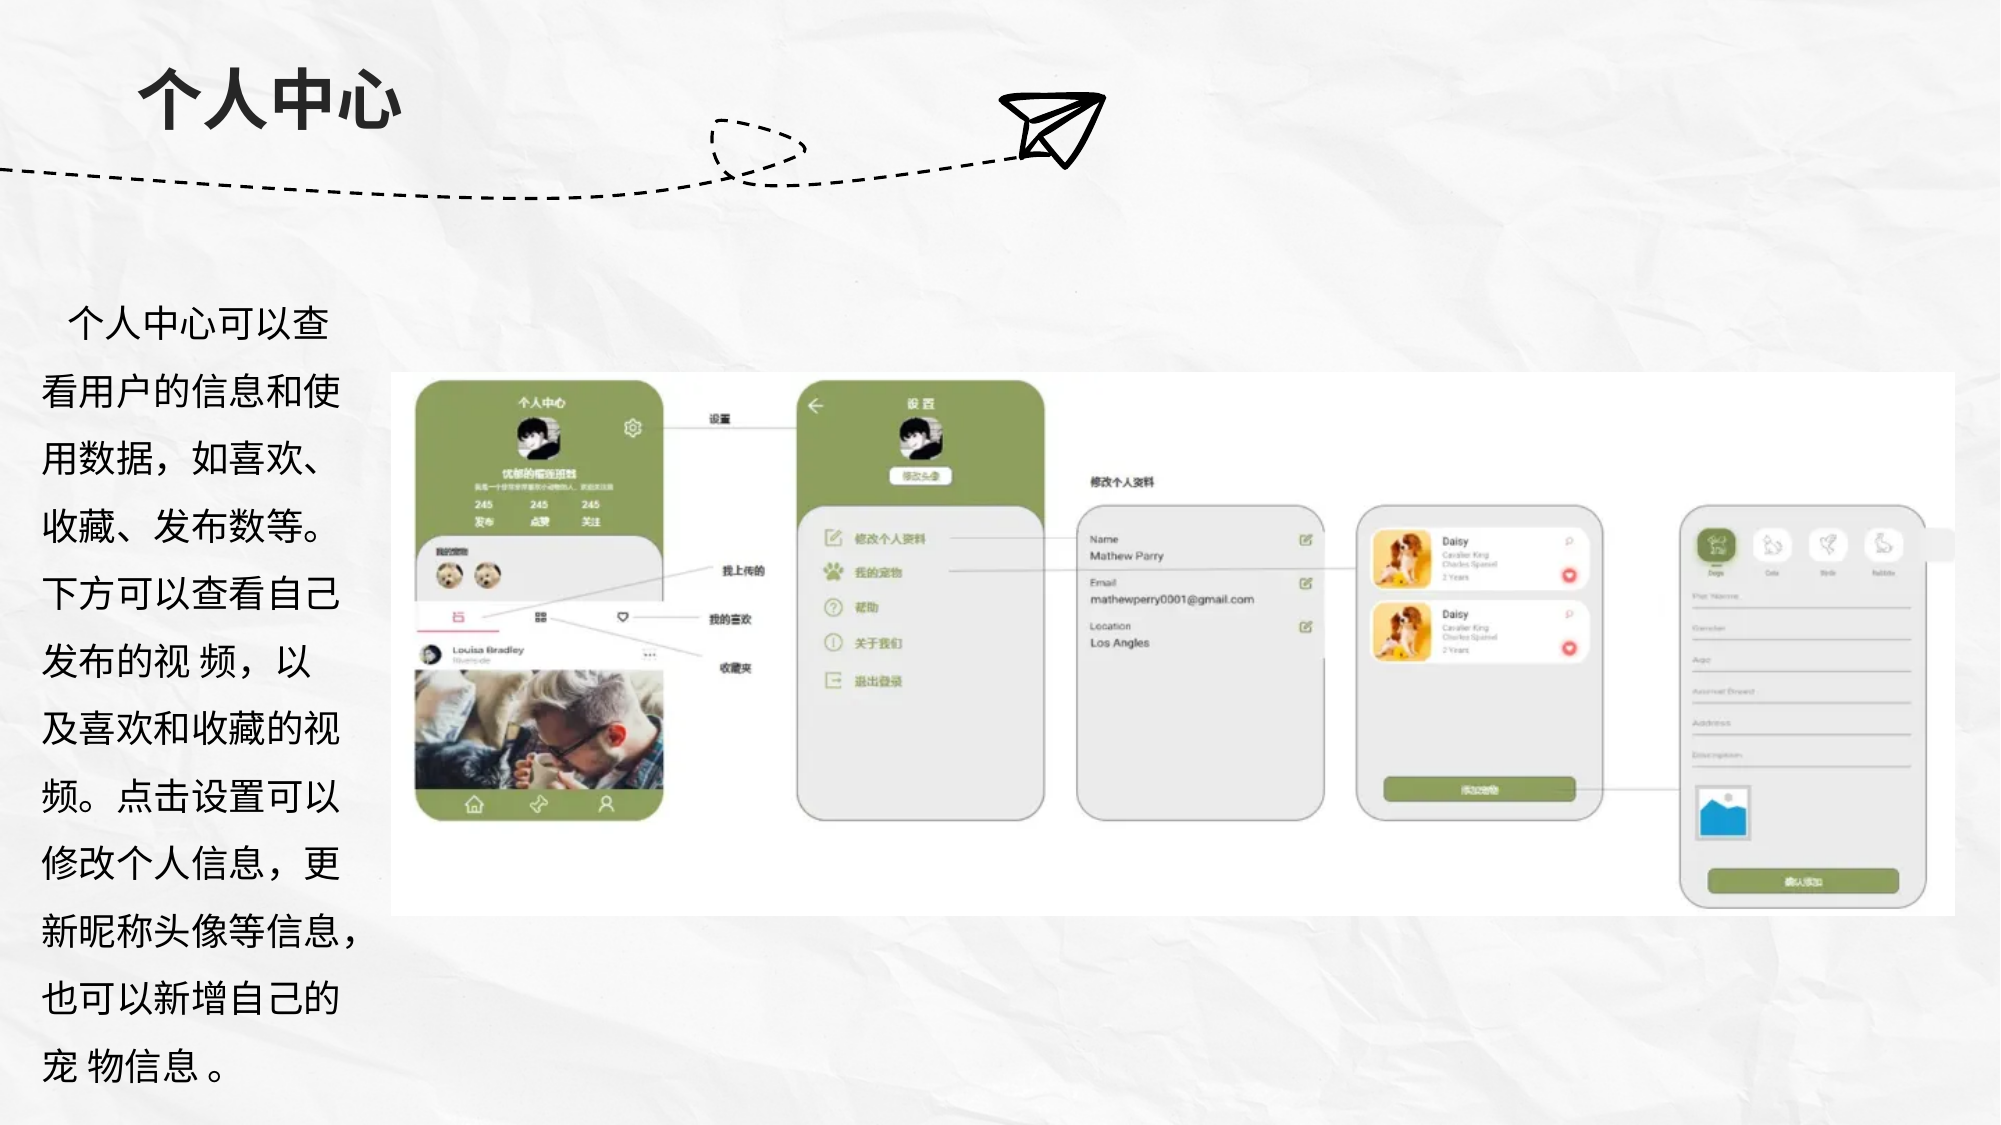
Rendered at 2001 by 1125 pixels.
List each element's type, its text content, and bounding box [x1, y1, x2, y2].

text_box 个⼈中⼼可以查看⽤户的信息和使⽤数据，如喜欢、收藏、发布数等。下⽅可以查看⾃⼰发布的视 频，以及喜欢和收藏的视频。点击设置可以修改个⼈信息，更新昵称头像等信息，也可以新增⾃⼰的宠 物信息 。 [26, 270, 365, 593]
picture [391, 372, 1955, 916]
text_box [0, 50, 1103, 199]
